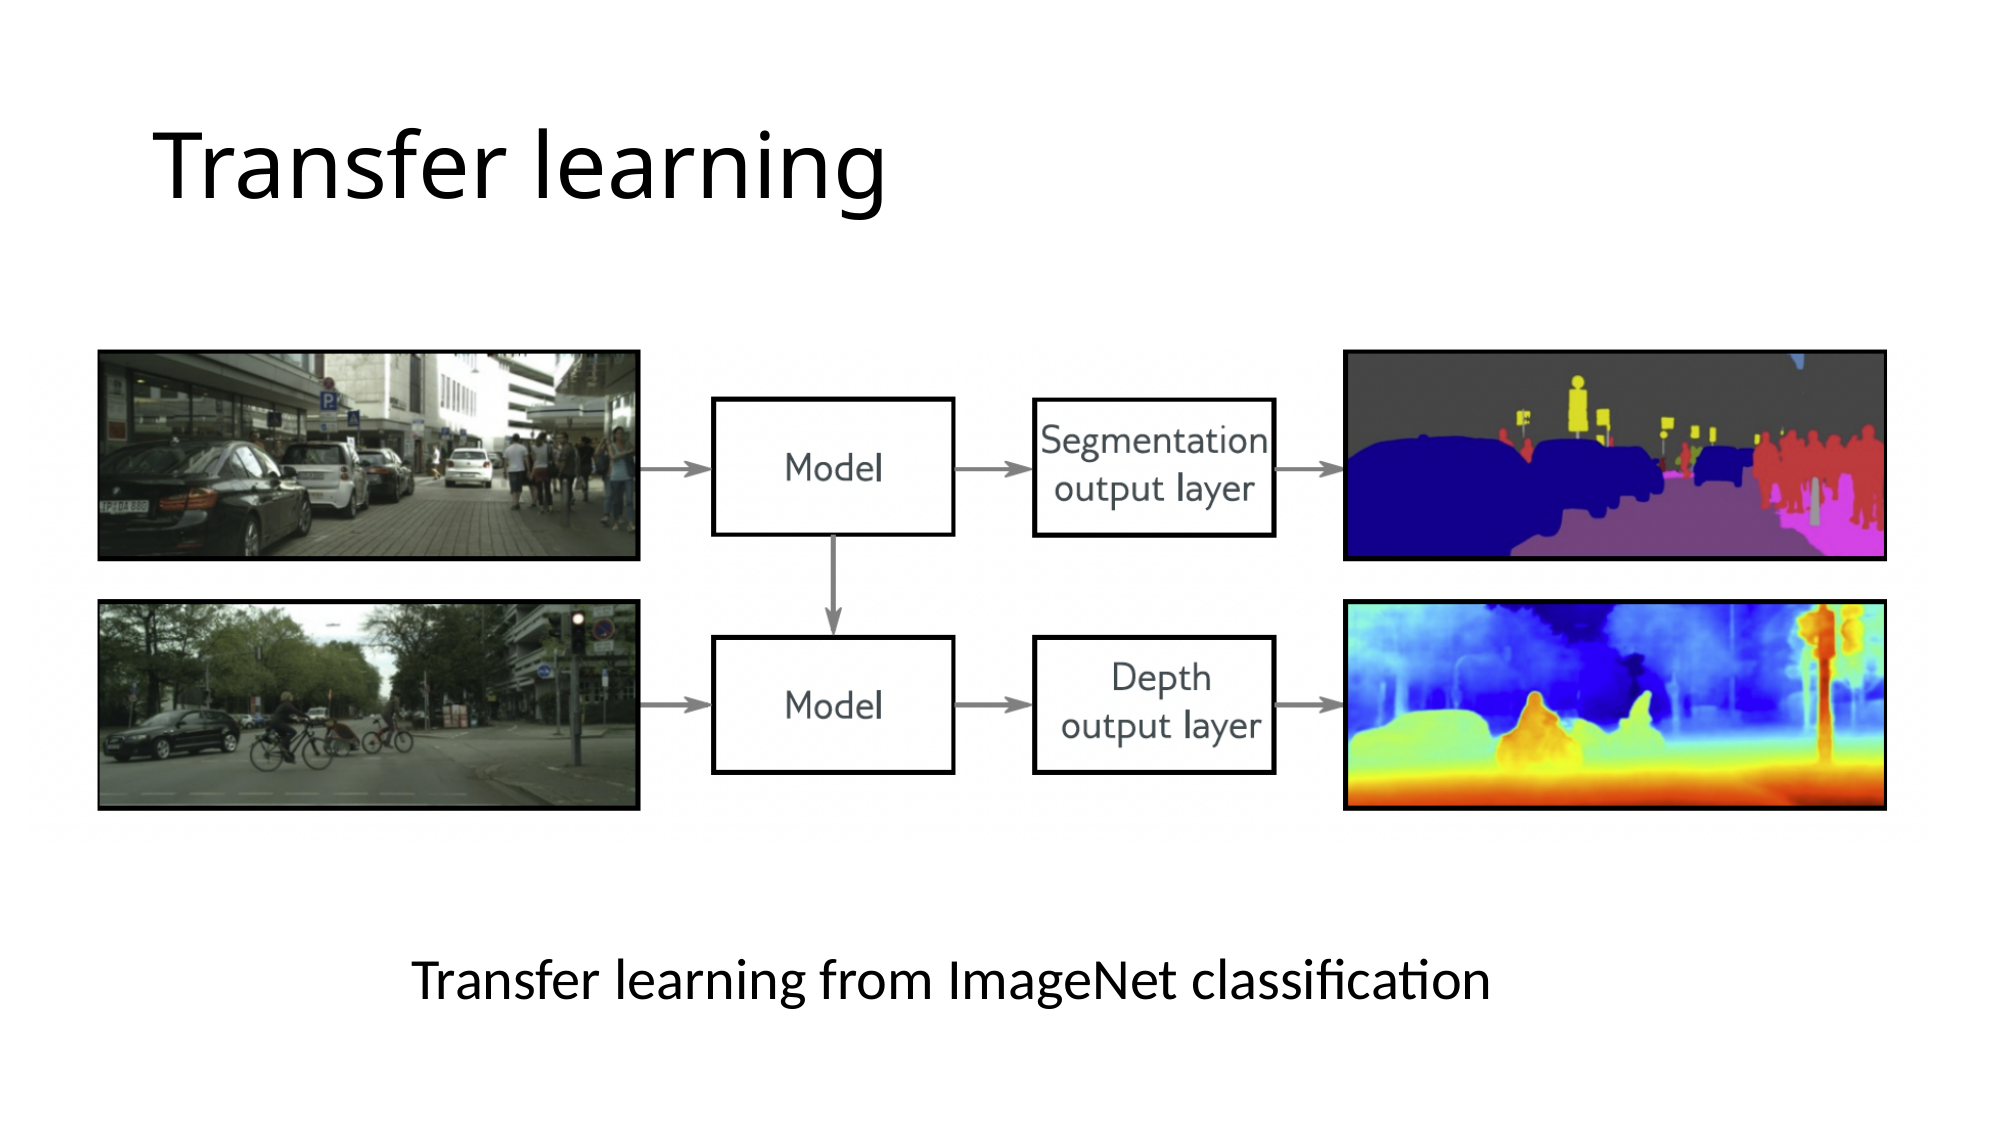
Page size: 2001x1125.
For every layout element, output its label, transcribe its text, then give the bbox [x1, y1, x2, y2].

title Transfer learning [137, 59, 1863, 278]
text_box Transfer learning from ImageNet classification [396, 934, 1604, 1019]
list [27, 346, 1931, 845]
